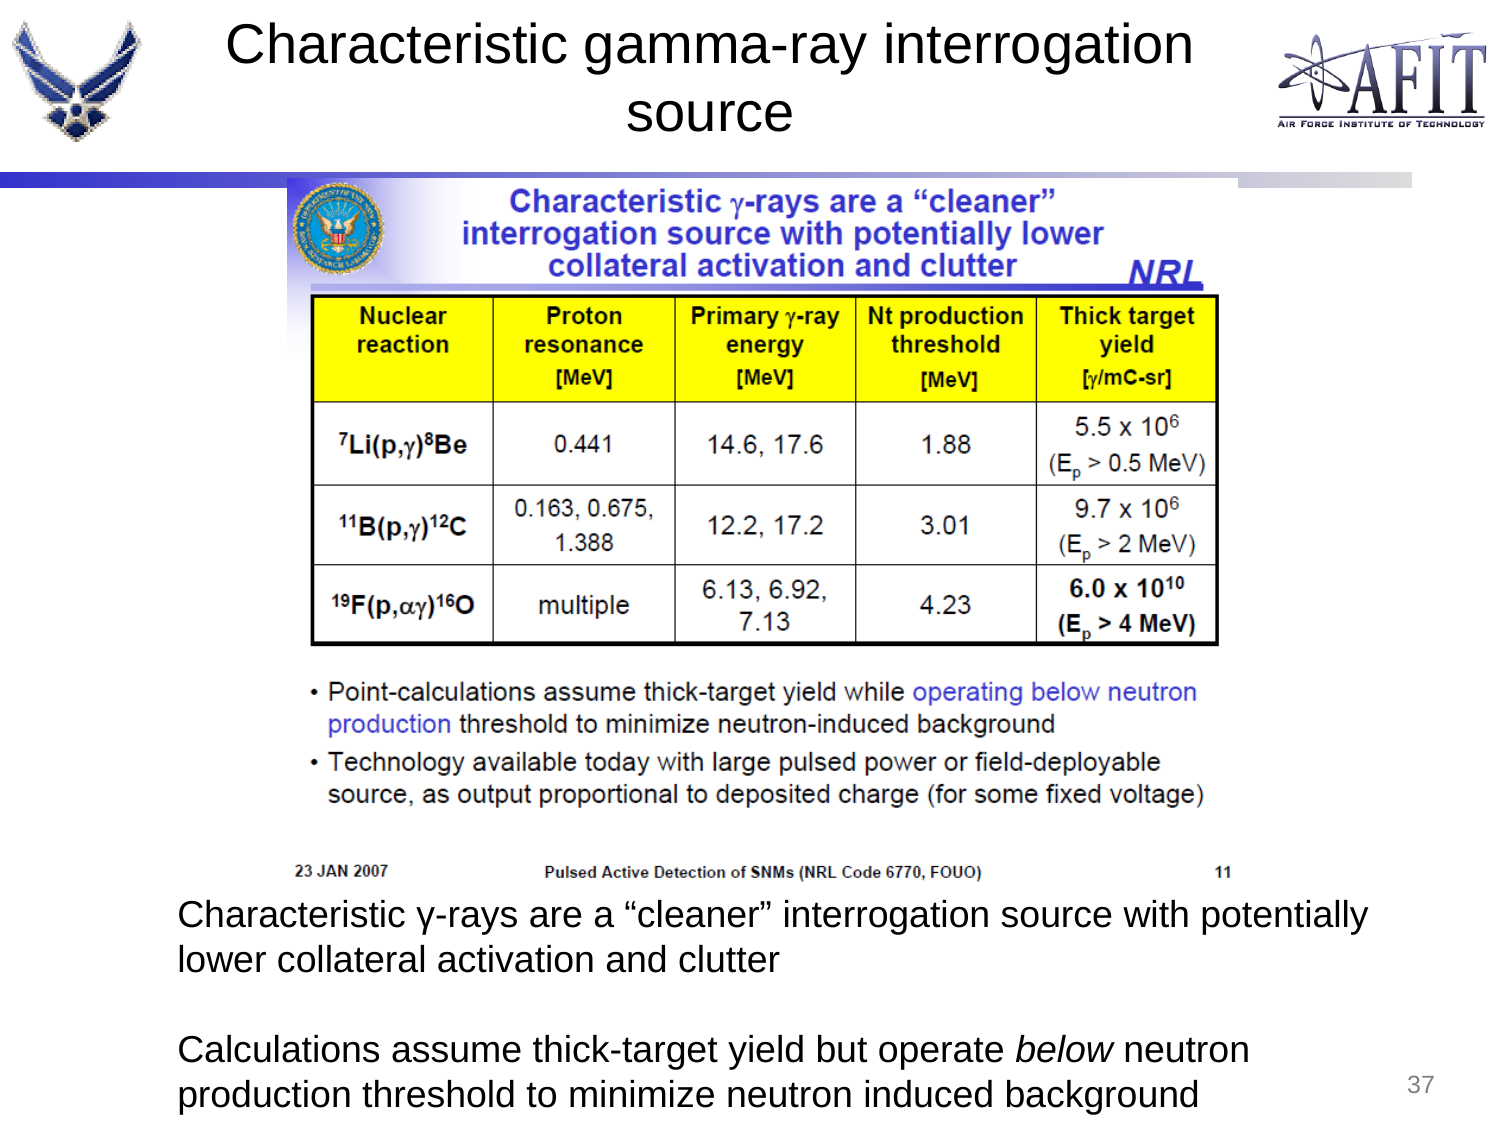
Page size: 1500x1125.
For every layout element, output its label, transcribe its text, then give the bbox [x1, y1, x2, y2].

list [287, 177, 1238, 891]
picture [0, 12, 163, 153]
title Characteristic gamma-ray interrogation source [166, 0, 1255, 151]
text_box Characteristic γ-rays are a “cleaner” interrogation source with potentially lower collateral activation and clutter Calculations assume thick-target yield but operate below neutron production threshold to minimize neutron induced background [162, 882, 1385, 1123]
slide_number 36 [1385, 1062, 1450, 1105]
